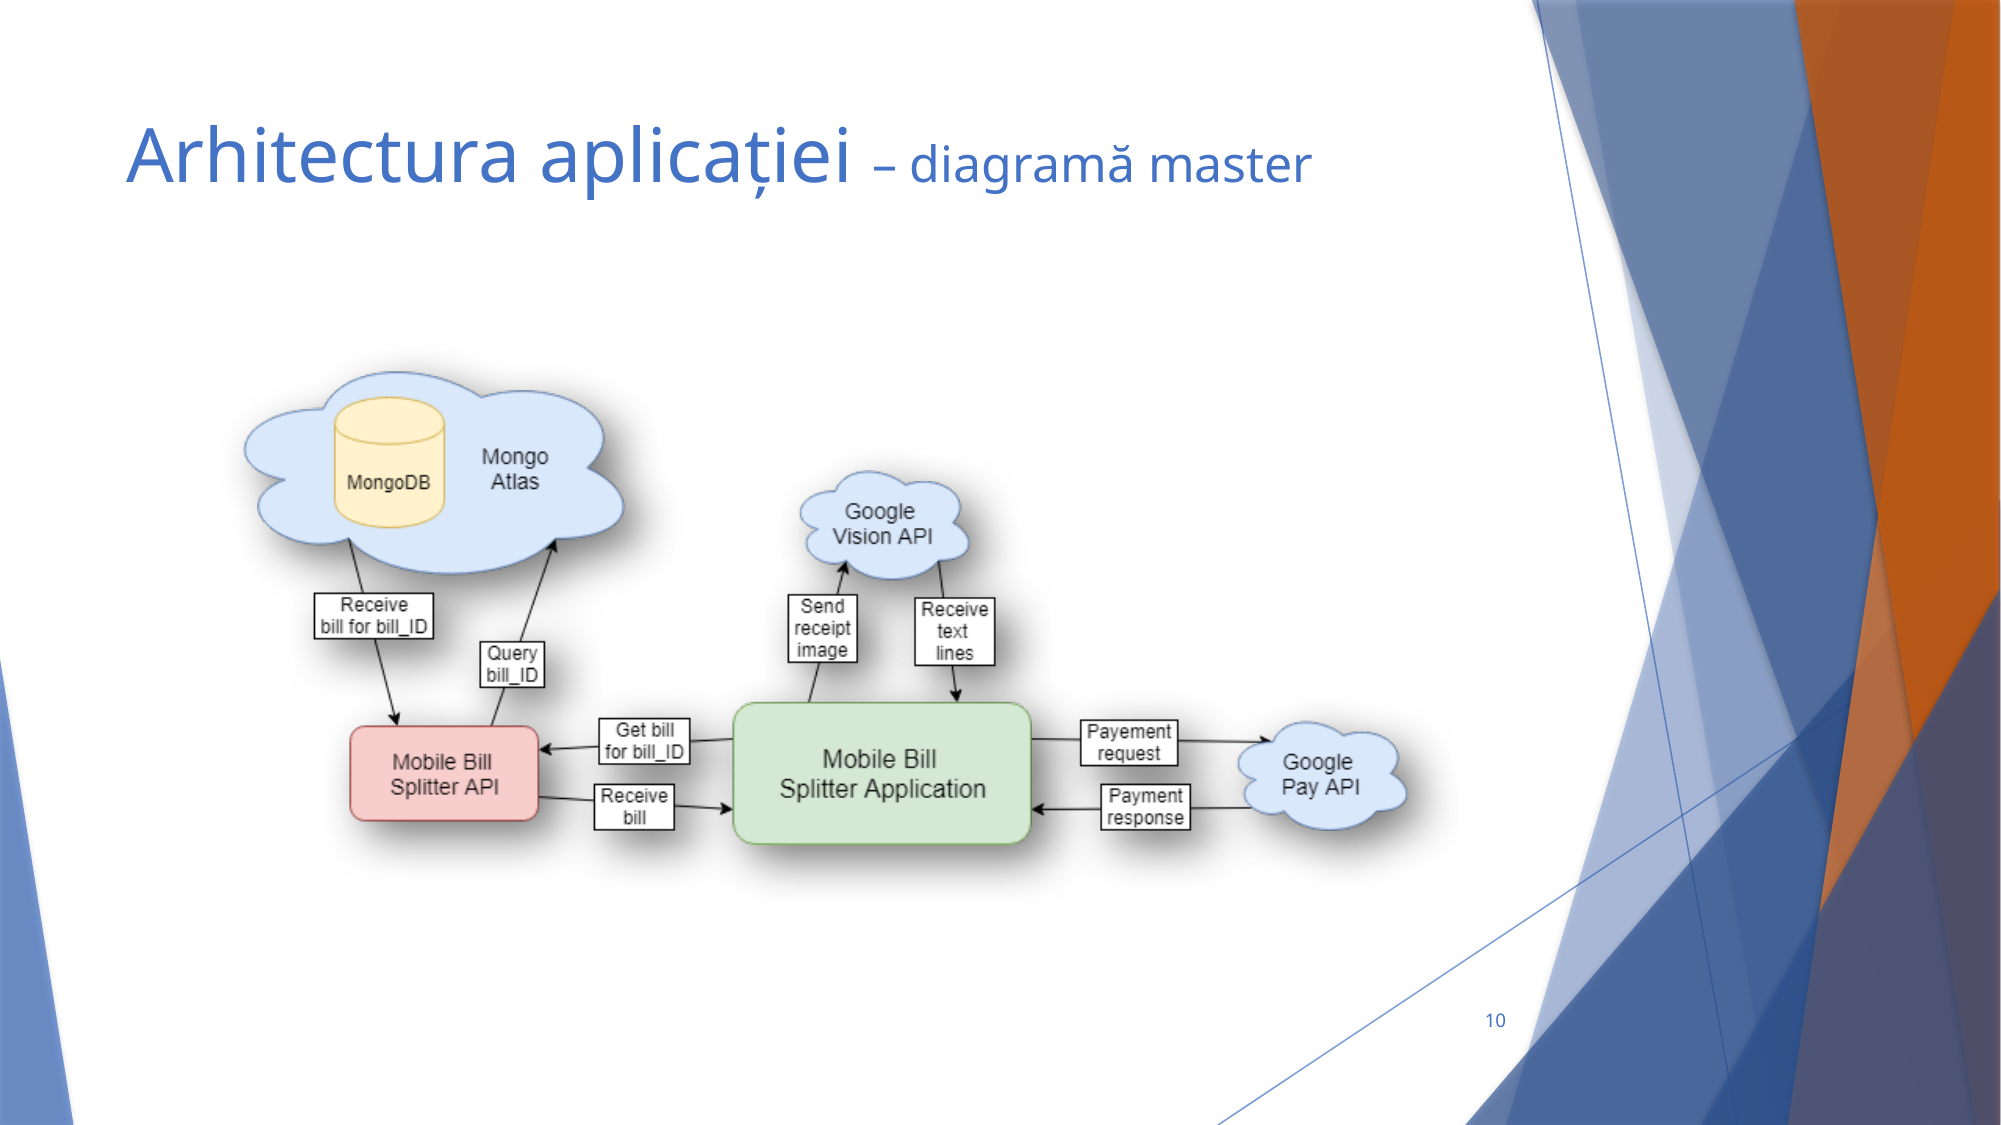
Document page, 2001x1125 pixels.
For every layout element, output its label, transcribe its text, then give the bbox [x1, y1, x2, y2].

title Arhitectura aplicației – diagramă master [111, 99, 1522, 317]
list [217, 349, 1416, 845]
slide_number 10 [1409, 991, 1522, 1051]
